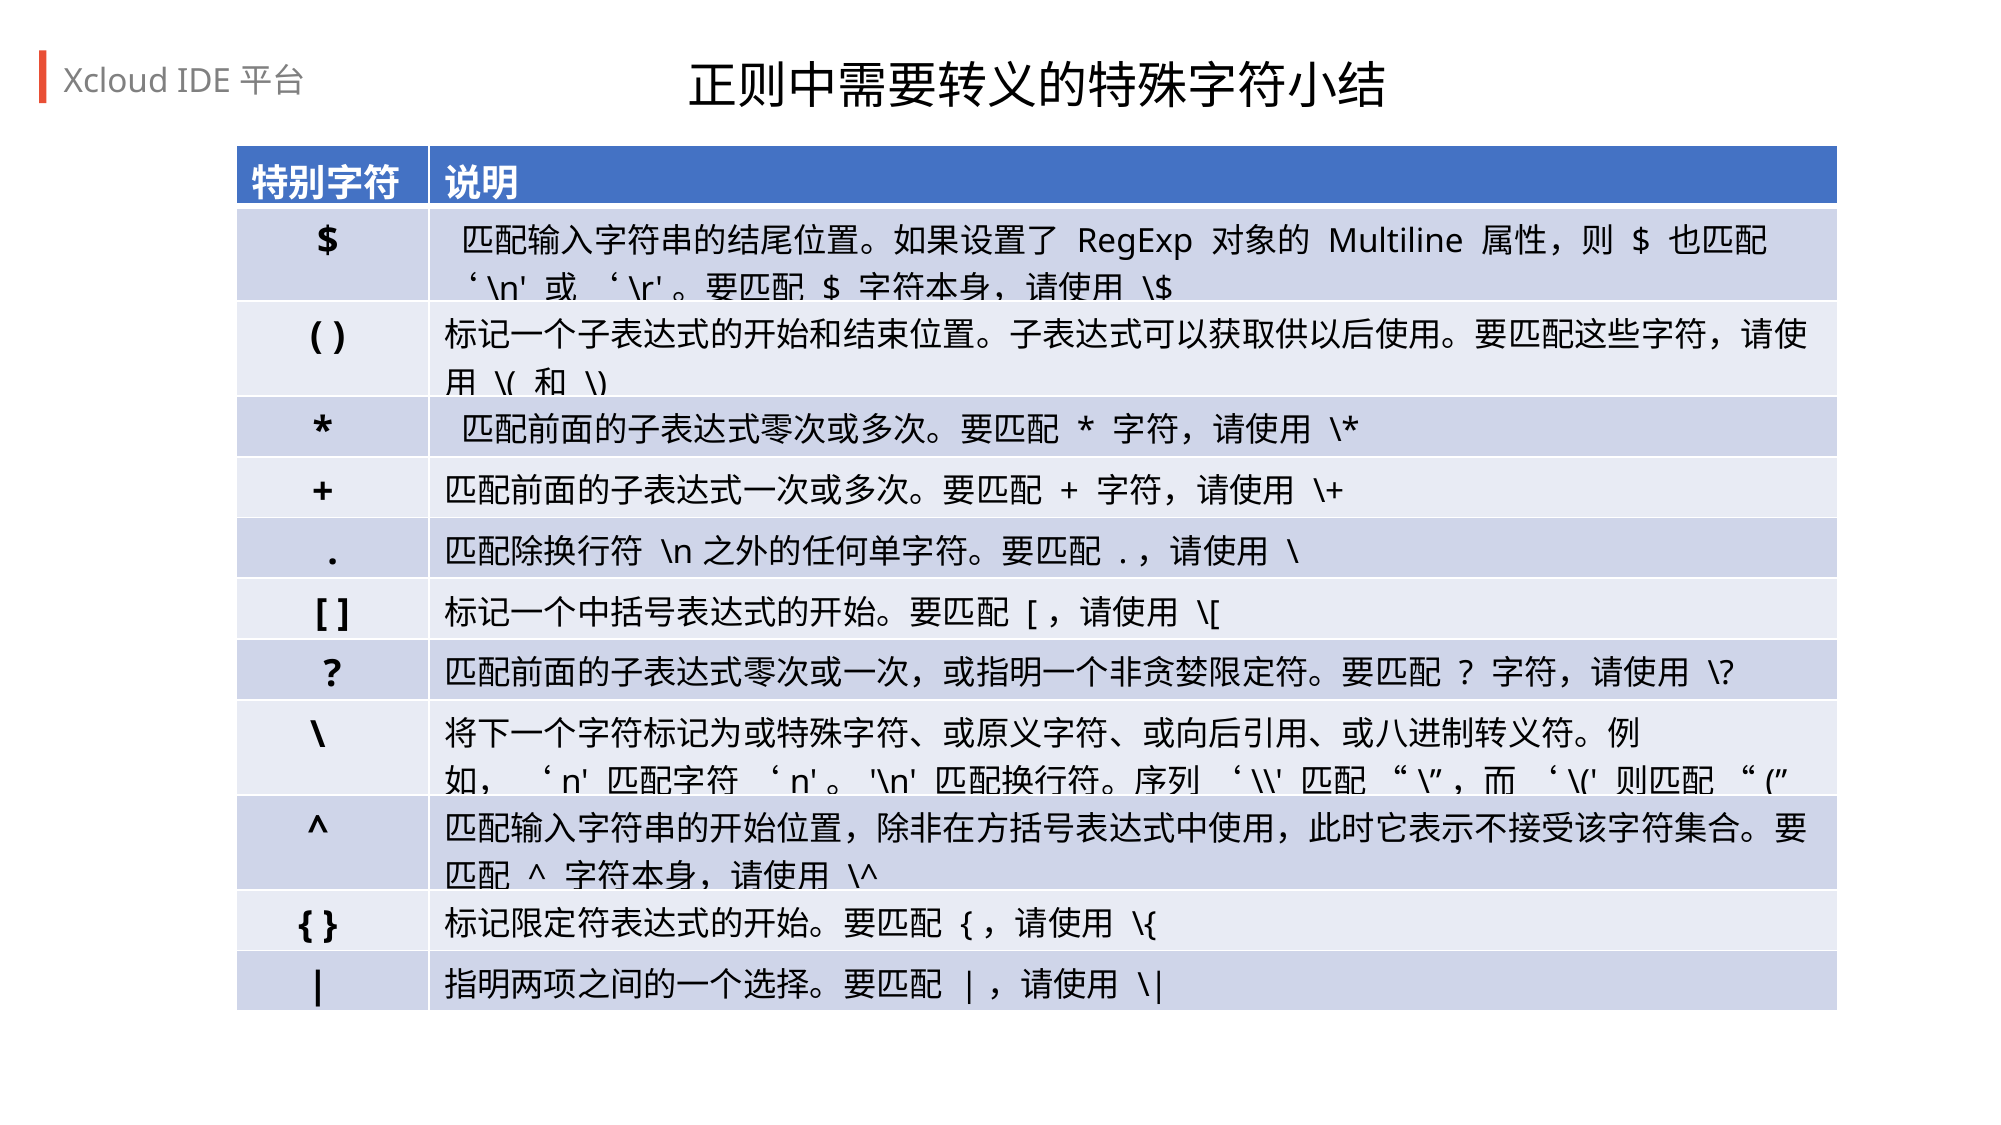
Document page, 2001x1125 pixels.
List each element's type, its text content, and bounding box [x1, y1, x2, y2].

table_header 说明 [430, 146, 1837, 203]
text_box 正则中需要转义的特殊字符小结 [672, 46, 1403, 121]
table_cell ( ) [237, 302, 428, 395]
table_cell 标记一个中括号表达式的开始。要匹配 [，请使用 \[ [430, 579, 1837, 638]
table_cell $ [237, 209, 428, 300]
table_cell 匹配前面的子表达式一次或多次。要匹配 + 字符，请使用 \+ [430, 458, 1837, 517]
table_cell 标记一个子表达式的开始和结束位置。子表达式可以获取供以后使用。要匹配这些字符，请使用 \( 和 \) [430, 302, 1837, 395]
table_cell | [237, 951, 428, 1010]
table_cell 指明两项之间的一个选择。要匹配 |，请使用 \| [430, 951, 1837, 1010]
table_cell \ [237, 701, 428, 794]
table_cell 标记限定符表达式的开始。要匹配 {，请使用 \{ [430, 891, 1837, 950]
table_cell 匹配除换行符 \n之外的任何单字符。要匹配 .，请使用 \ [430, 518, 1837, 577]
table_cell 匹配输入字符串的开始位置，除非在方括号表达式中使用，此时它表示不接受该字符集合。要匹配 ^ 字符本身，请使用 \^ [430, 796, 1837, 889]
text_box Xcloud IDE平台 [63, 59, 314, 100]
table_cell . [237, 518, 428, 577]
table_cell + [237, 458, 428, 517]
text_box [39, 50, 47, 104]
table_cell 匹配输入字符串的结尾位置。如果设置了 RegExp 对象的 Multiline 属性，则 $ 也匹配 ‘\n' 或 ‘\r'。要匹配 $ 字符本身，请使用 \$ [430, 209, 1837, 300]
table_cell { } [237, 891, 428, 950]
table_cell [ ] [237, 579, 428, 638]
table_cell ^ [237, 796, 428, 889]
table_cell ? [237, 640, 428, 699]
table_cell 匹配前面的子表达式零次或多次。要匹配 * 字符，请使用 \* [430, 397, 1837, 456]
table_cell 匹配前面的子表达式零次或一次，或指明一个非贪婪限定符。要匹配 ? 字符，请使用 \? [430, 640, 1837, 699]
table_cell 将下一个字符标记为或特殊字符、或原义字符、或向后引用、或八进制转义符。例如， ‘n' 匹配字符 ‘n'。'\n' 匹配换行符。序列 ‘\\' 匹配 “\”，而 ‘\(' 则匹配 “(” [430, 701, 1837, 794]
table_cell * [237, 397, 428, 456]
table_header 特别字符 [237, 146, 428, 203]
